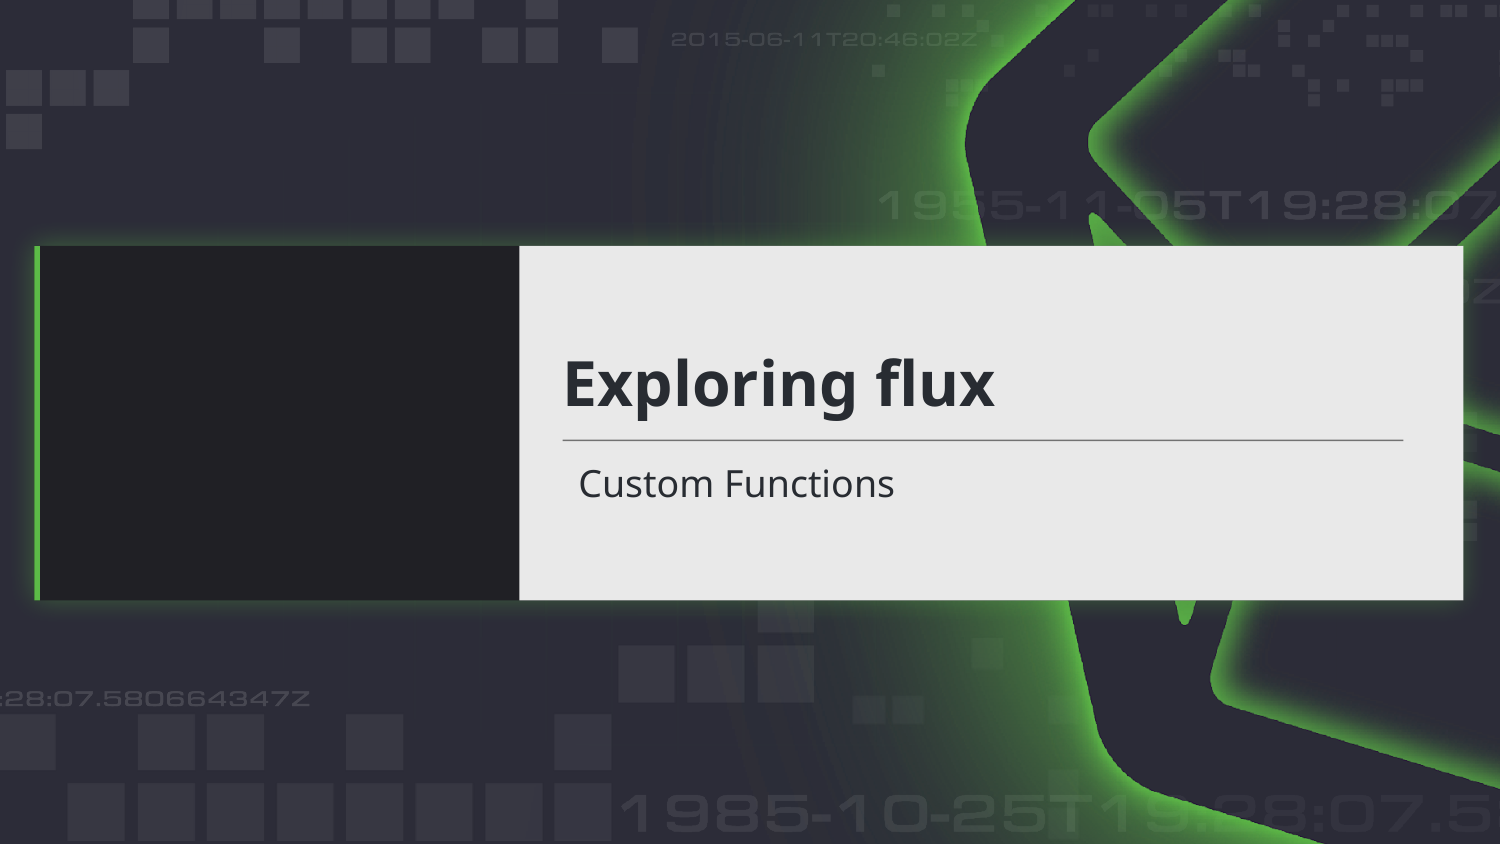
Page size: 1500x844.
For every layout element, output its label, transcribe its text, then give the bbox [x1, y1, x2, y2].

title Exploring flux [562, 261, 1404, 421]
picture [0, 0, 1500, 844]
subtitle Custom Functions [562, 460, 1404, 585]
